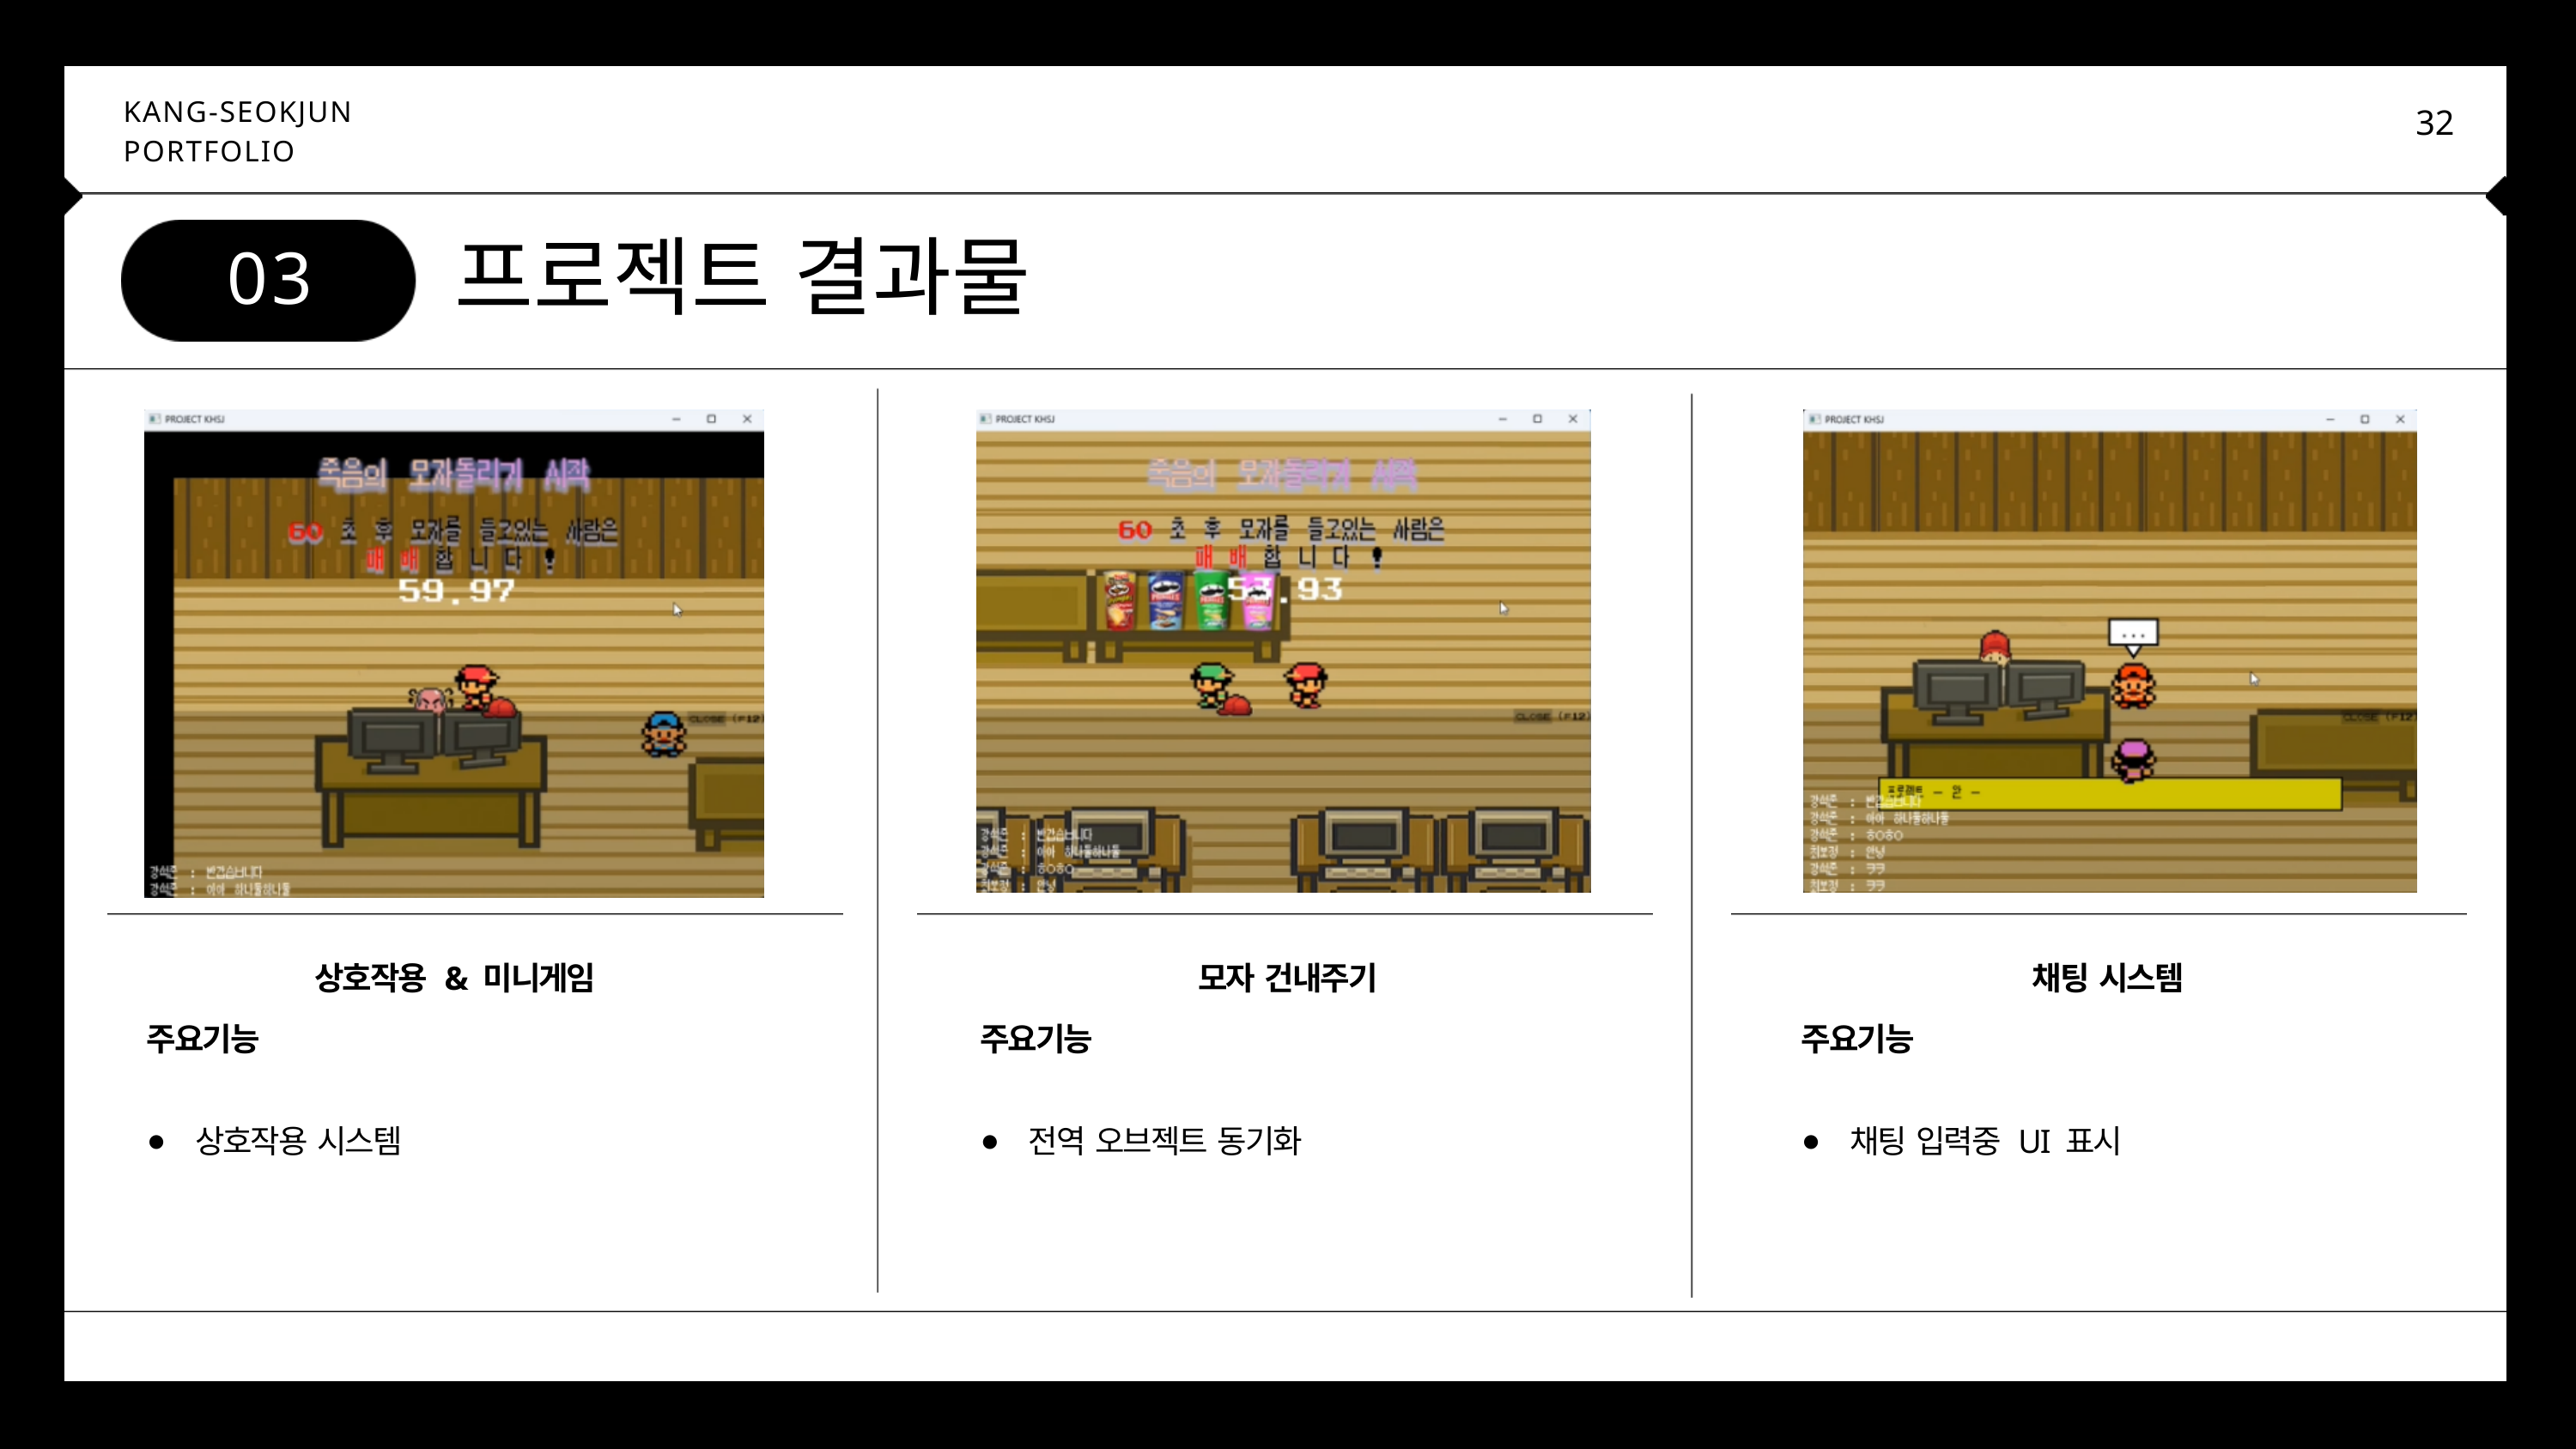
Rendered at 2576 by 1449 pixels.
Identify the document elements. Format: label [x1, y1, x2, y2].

picture [44, 65, 2526, 1381]
